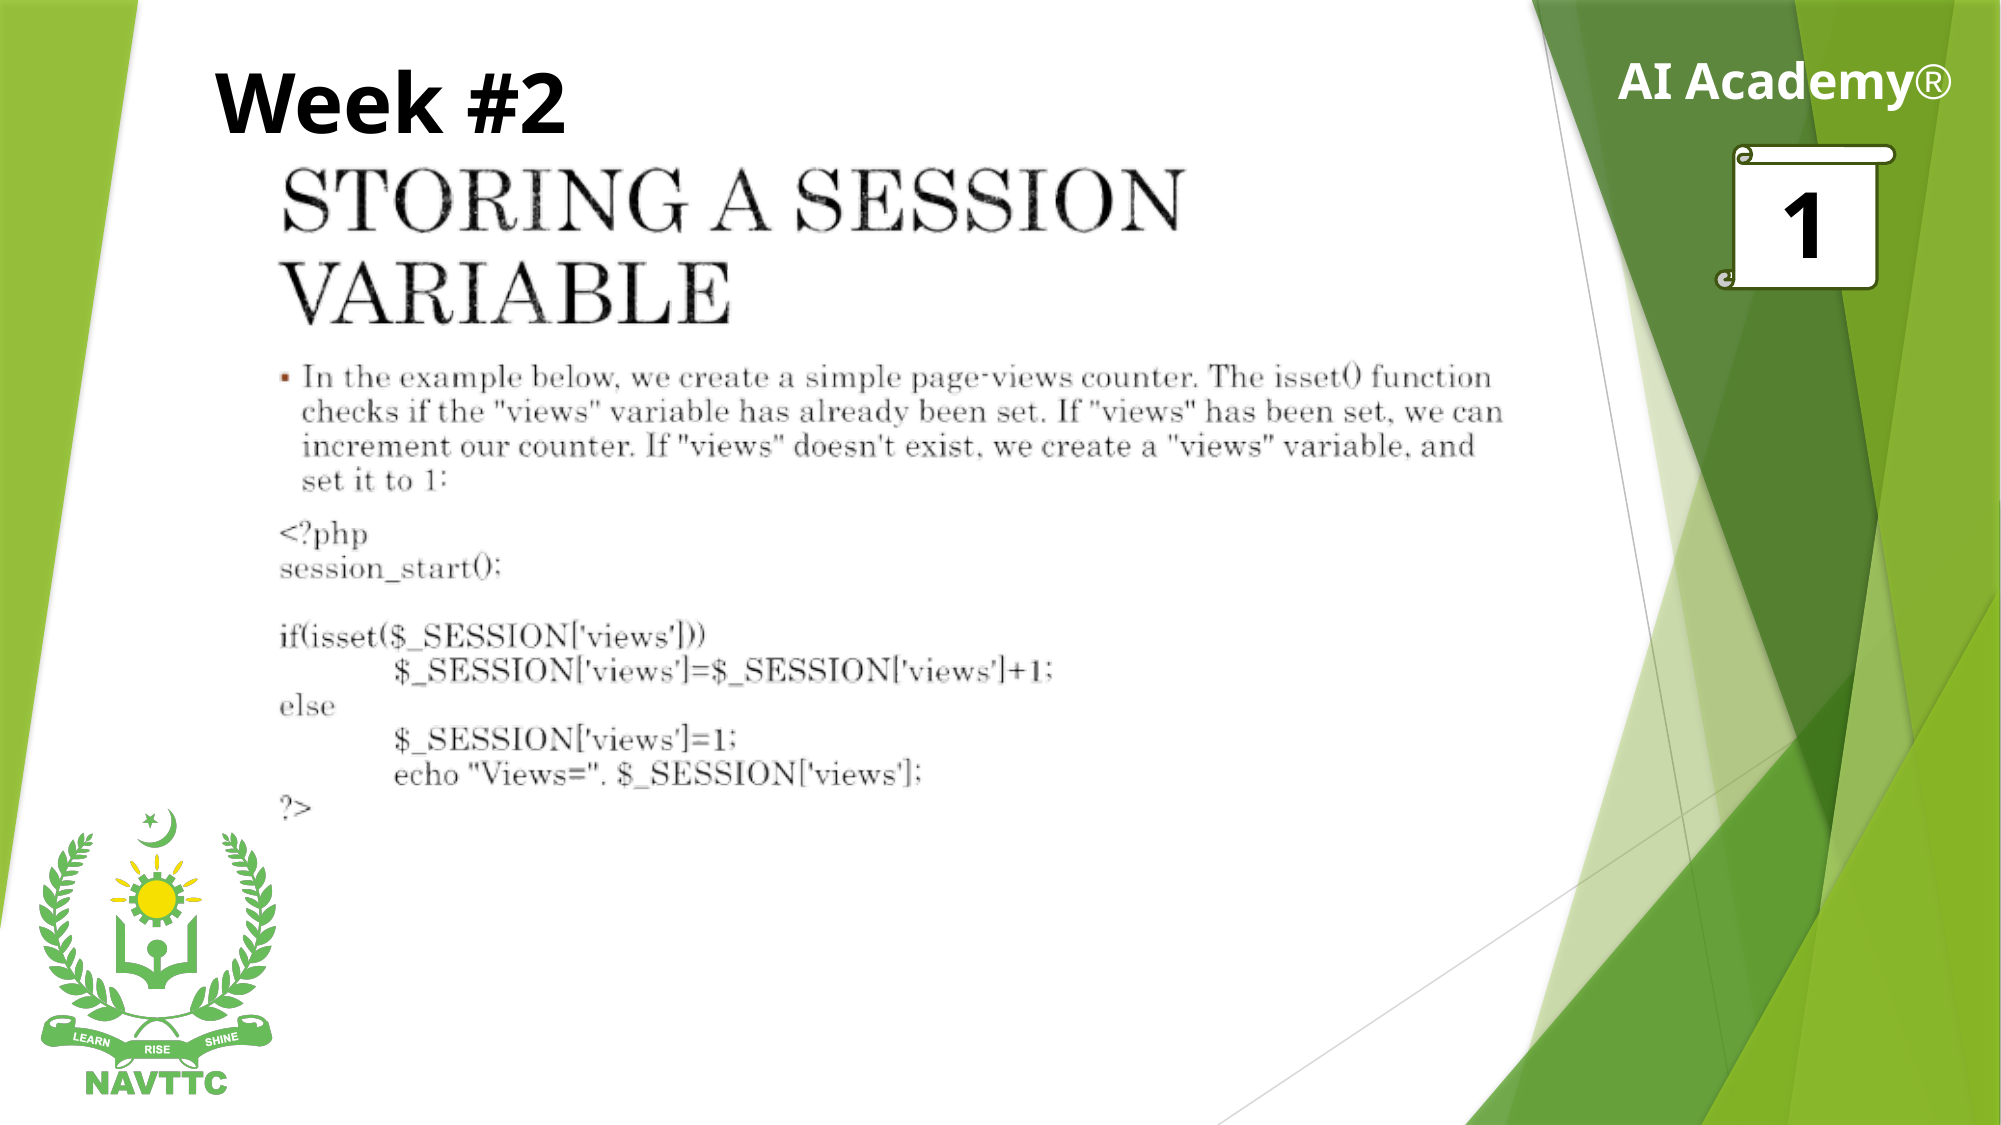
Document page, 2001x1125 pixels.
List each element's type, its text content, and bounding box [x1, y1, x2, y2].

text_box AI Academy® [1604, 42, 2000, 118]
text_box 1 [1714, 143, 1897, 291]
picture [0, 158, 1517, 1110]
text_box Week #2 [201, 42, 583, 158]
